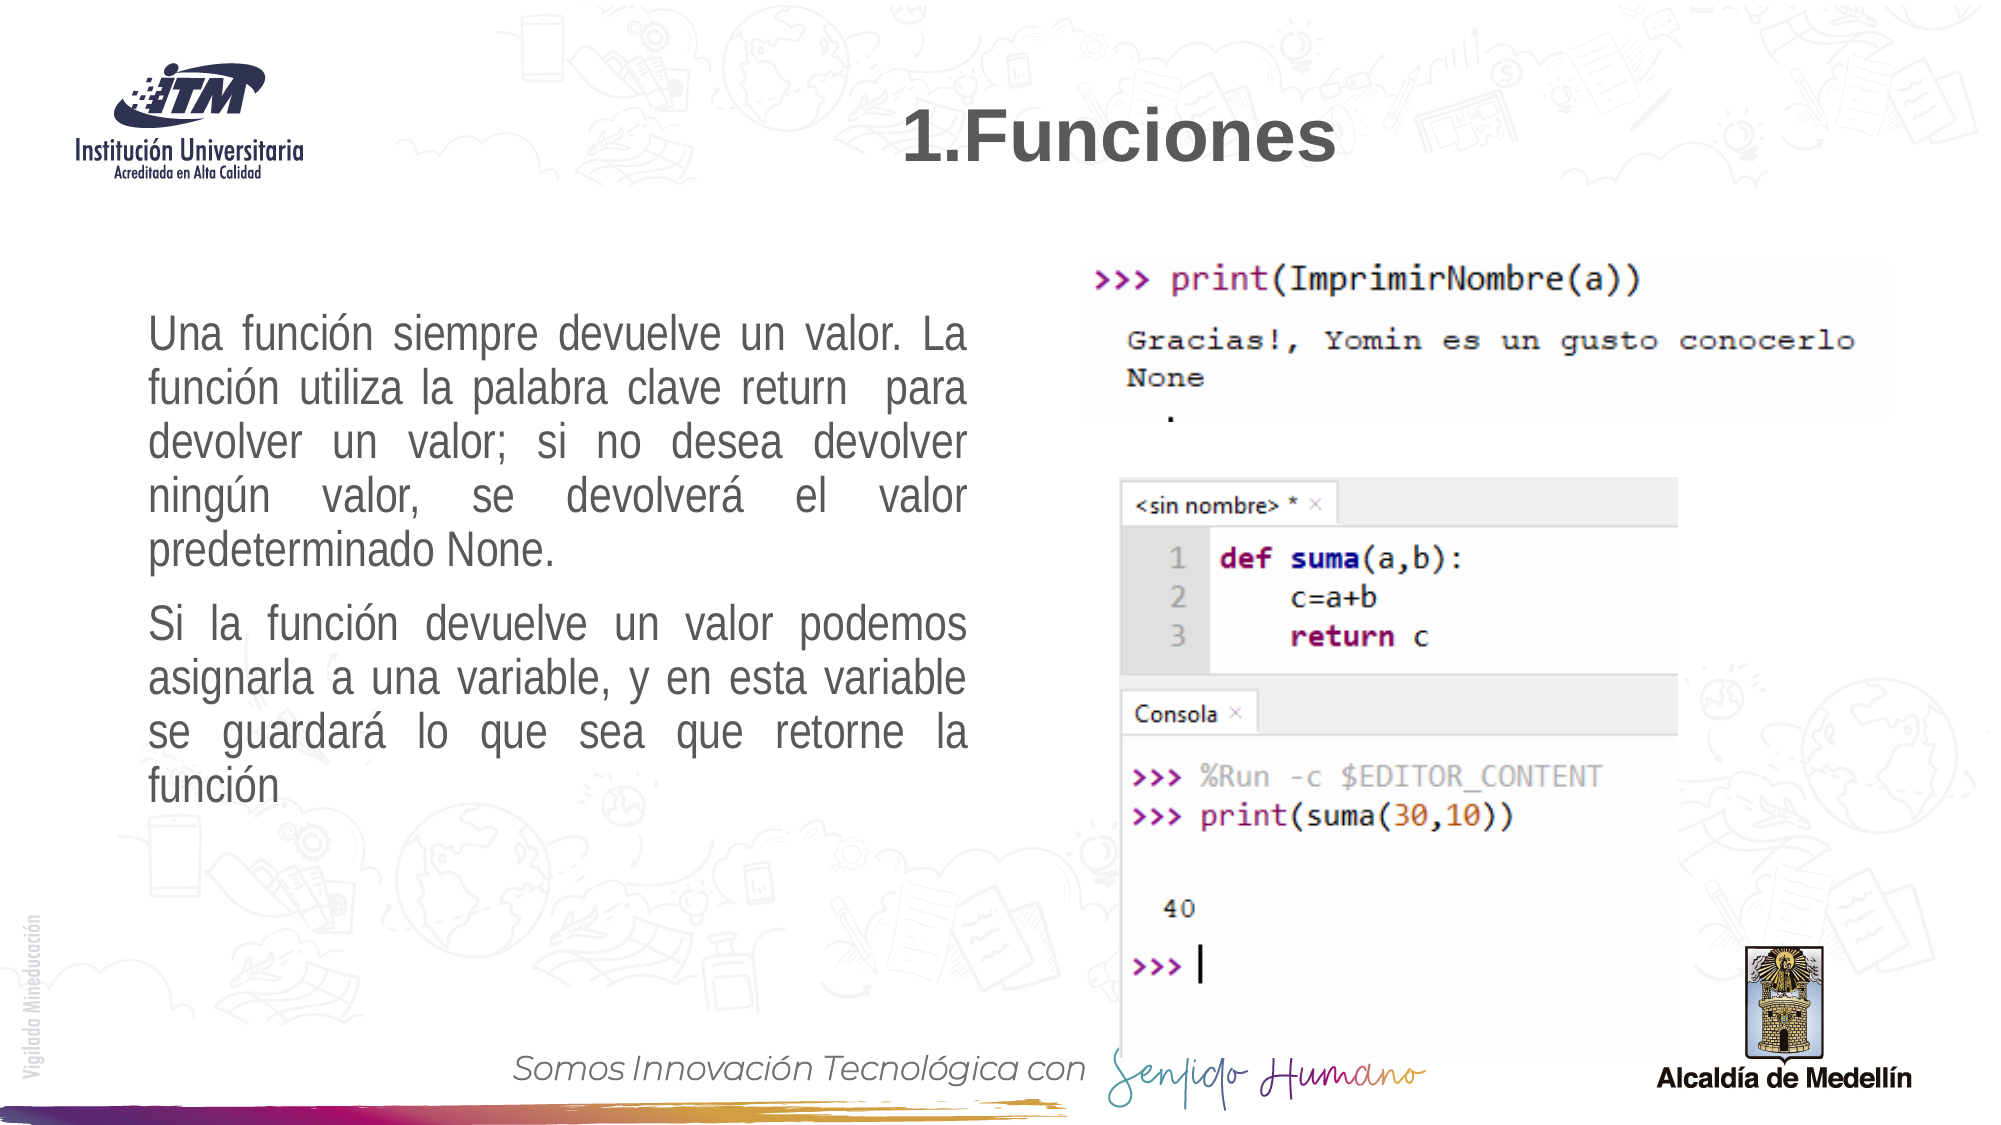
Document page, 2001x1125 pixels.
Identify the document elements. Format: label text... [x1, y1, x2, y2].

title 1.Funciones [350, 67, 1889, 207]
picture [0, 0, 2001, 1125]
list Una función siempre devuelve un valor. La función utiliza la palabra clave return para devolver un valor; si no desea devolver ningún valor, se devolverá el valor predeterminado None. Si la función devuelve un valor podemos asignarla a una variable, y en esta variable se guardará lo que sea que retorne la función [133, 299, 984, 932]
